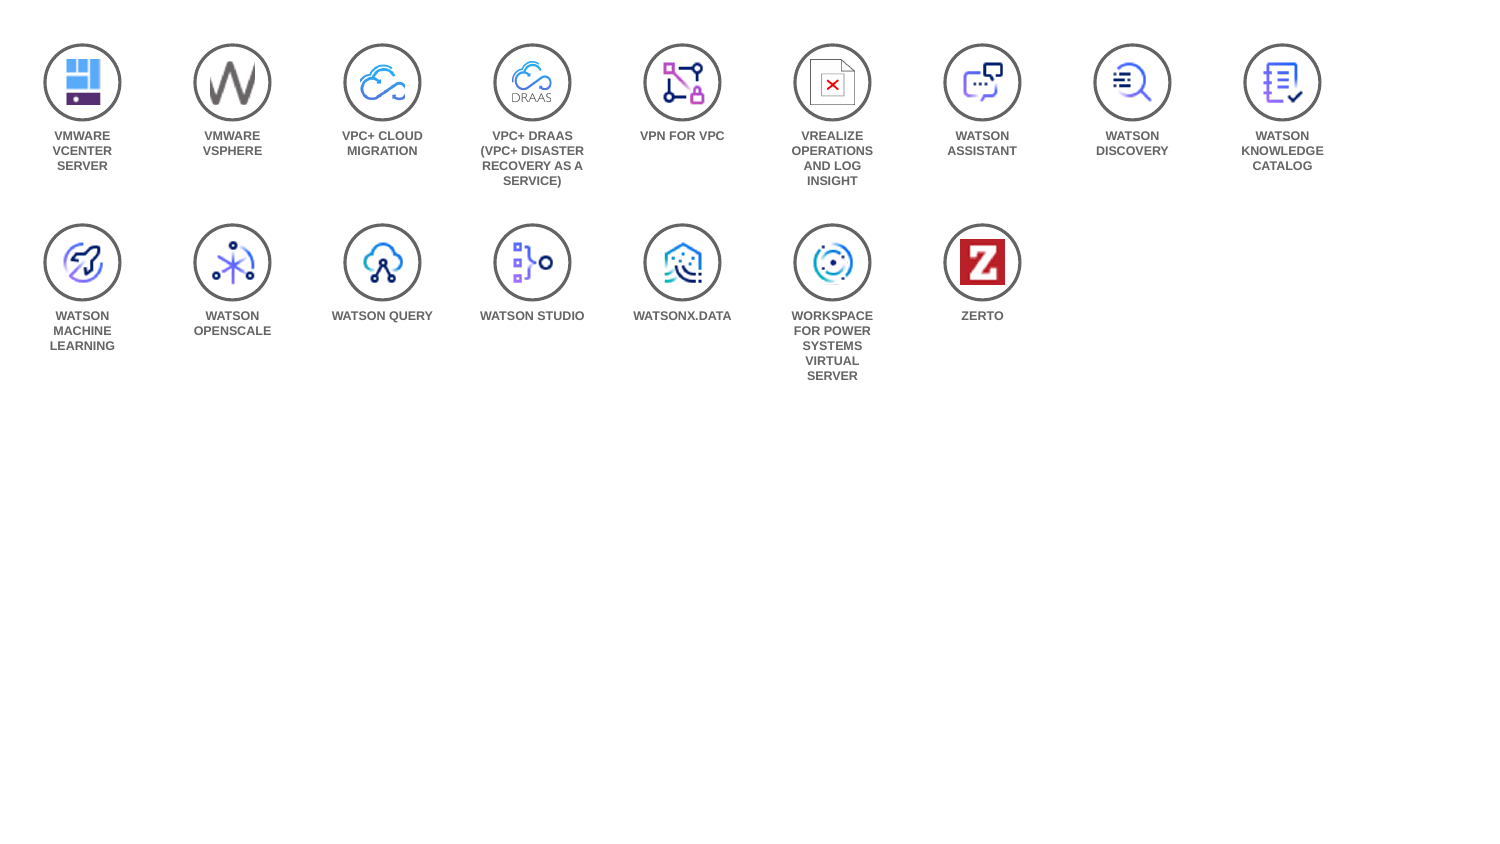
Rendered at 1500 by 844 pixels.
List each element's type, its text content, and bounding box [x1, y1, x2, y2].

text_box [659, 112, 706, 120]
text_box VMWARE VSPHERE [179, 127, 285, 158]
text_box [209, 292, 256, 300]
text_box [344, 44, 420, 110]
picture [959, 59, 1006, 106]
picture [659, 59, 706, 106]
text_box WATSONX.DATA [629, 307, 735, 323]
text_box [644, 224, 720, 290]
text_box [959, 292, 1006, 300]
text_box WATSON OPENSCALE [179, 307, 285, 338]
text_box WATSON DISCOVERY [1079, 127, 1185, 158]
text_box [509, 112, 556, 120]
text_box [494, 44, 570, 110]
picture [809, 59, 856, 106]
text_box [794, 44, 870, 110]
text_box [344, 224, 420, 290]
picture [959, 239, 1006, 286]
text_box [494, 224, 570, 290]
text_box [794, 224, 870, 290]
text_box [359, 112, 406, 120]
picture [209, 59, 256, 106]
text_box VPN FOR VPC [629, 127, 735, 143]
text_box [59, 112, 106, 120]
picture [359, 239, 406, 286]
picture [359, 59, 406, 106]
text_box [194, 44, 270, 110]
text_box [1109, 112, 1156, 120]
text_box WATSON STUDIO [479, 307, 585, 323]
picture [1259, 59, 1306, 106]
text_box WORKSPACE FOR POWER SYSTEMS VIRTUAL SERVER [779, 307, 885, 383]
picture [509, 239, 556, 286]
text_box ZERTO [929, 307, 1035, 323]
picture [59, 239, 106, 286]
text_box VPC+ DRAAS (VPC+ DISASTER RECOVERY AS A SERVICE) [479, 127, 585, 188]
text_box [509, 292, 556, 300]
text_box [44, 44, 120, 110]
text_box [959, 112, 1006, 120]
picture [59, 59, 106, 106]
text_box [194, 224, 270, 290]
text_box WATSON ASSISTANT [929, 127, 1035, 158]
text_box [44, 224, 120, 290]
text_box [809, 112, 856, 120]
text_box [659, 292, 706, 300]
text_box VREALIZE OPERATIONS AND LOG INSIGHT [779, 127, 885, 188]
text_box [809, 292, 856, 300]
picture [1109, 59, 1156, 106]
text_box WATSON MACHINE LEARNING [29, 307, 135, 353]
text_box VPC+ CLOUD MIGRATION [329, 127, 435, 158]
text_box [944, 44, 1020, 110]
picture [809, 239, 856, 286]
picture [209, 239, 256, 286]
text_box [209, 112, 256, 120]
text_box VMWARE VCENTER SERVER [29, 127, 135, 173]
text_box [944, 224, 1020, 290]
text_box WATSON QUERY [329, 307, 435, 323]
picture [659, 239, 706, 286]
text_box [1244, 44, 1320, 110]
text_box [1259, 112, 1306, 120]
text_box [59, 292, 106, 300]
text_box [1094, 44, 1170, 110]
text_box [644, 44, 720, 110]
picture [509, 59, 556, 106]
text_box [359, 292, 406, 300]
text_box WATSON KNOWLEDGE CATALOG [1229, 127, 1335, 173]
